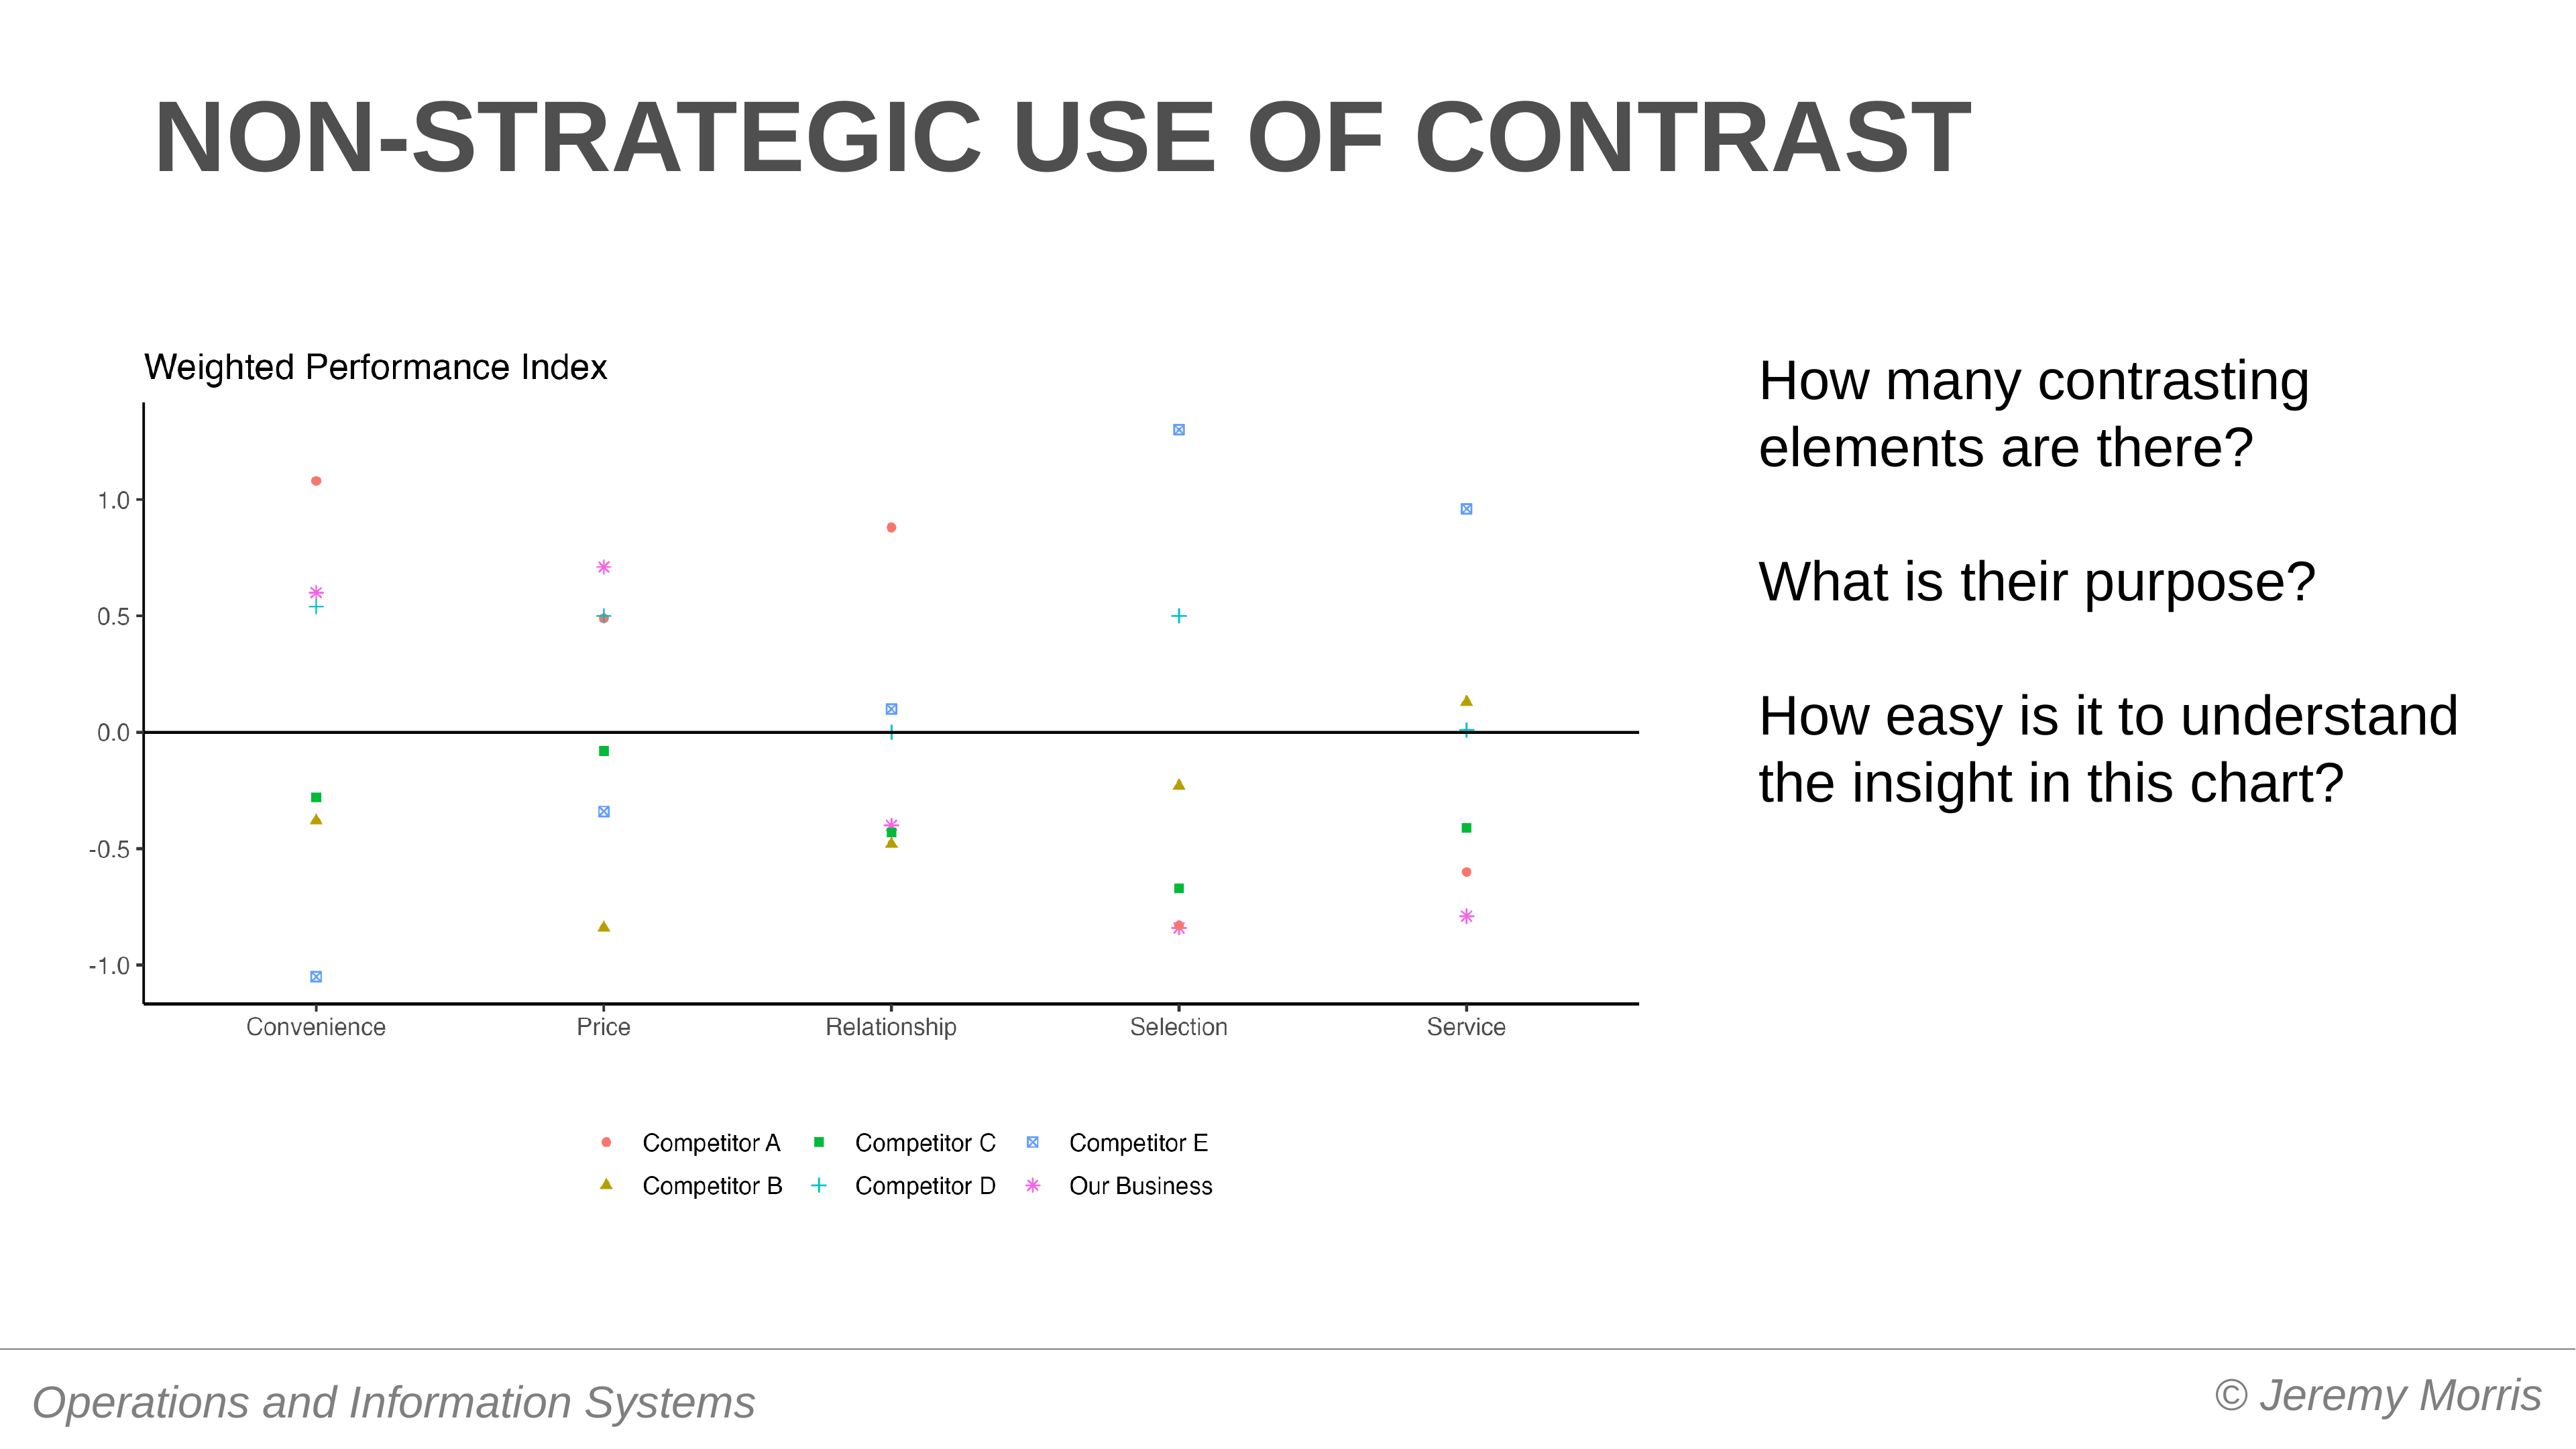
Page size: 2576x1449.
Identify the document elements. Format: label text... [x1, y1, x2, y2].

picture [38, 338, 1654, 1236]
text_box How many contrasting elements are there? What is their purpose? How easy is it to understand the insight in this chart? [1748, 338, 2512, 818]
title Non-strategic use of contrast [128, 53, 2447, 204]
